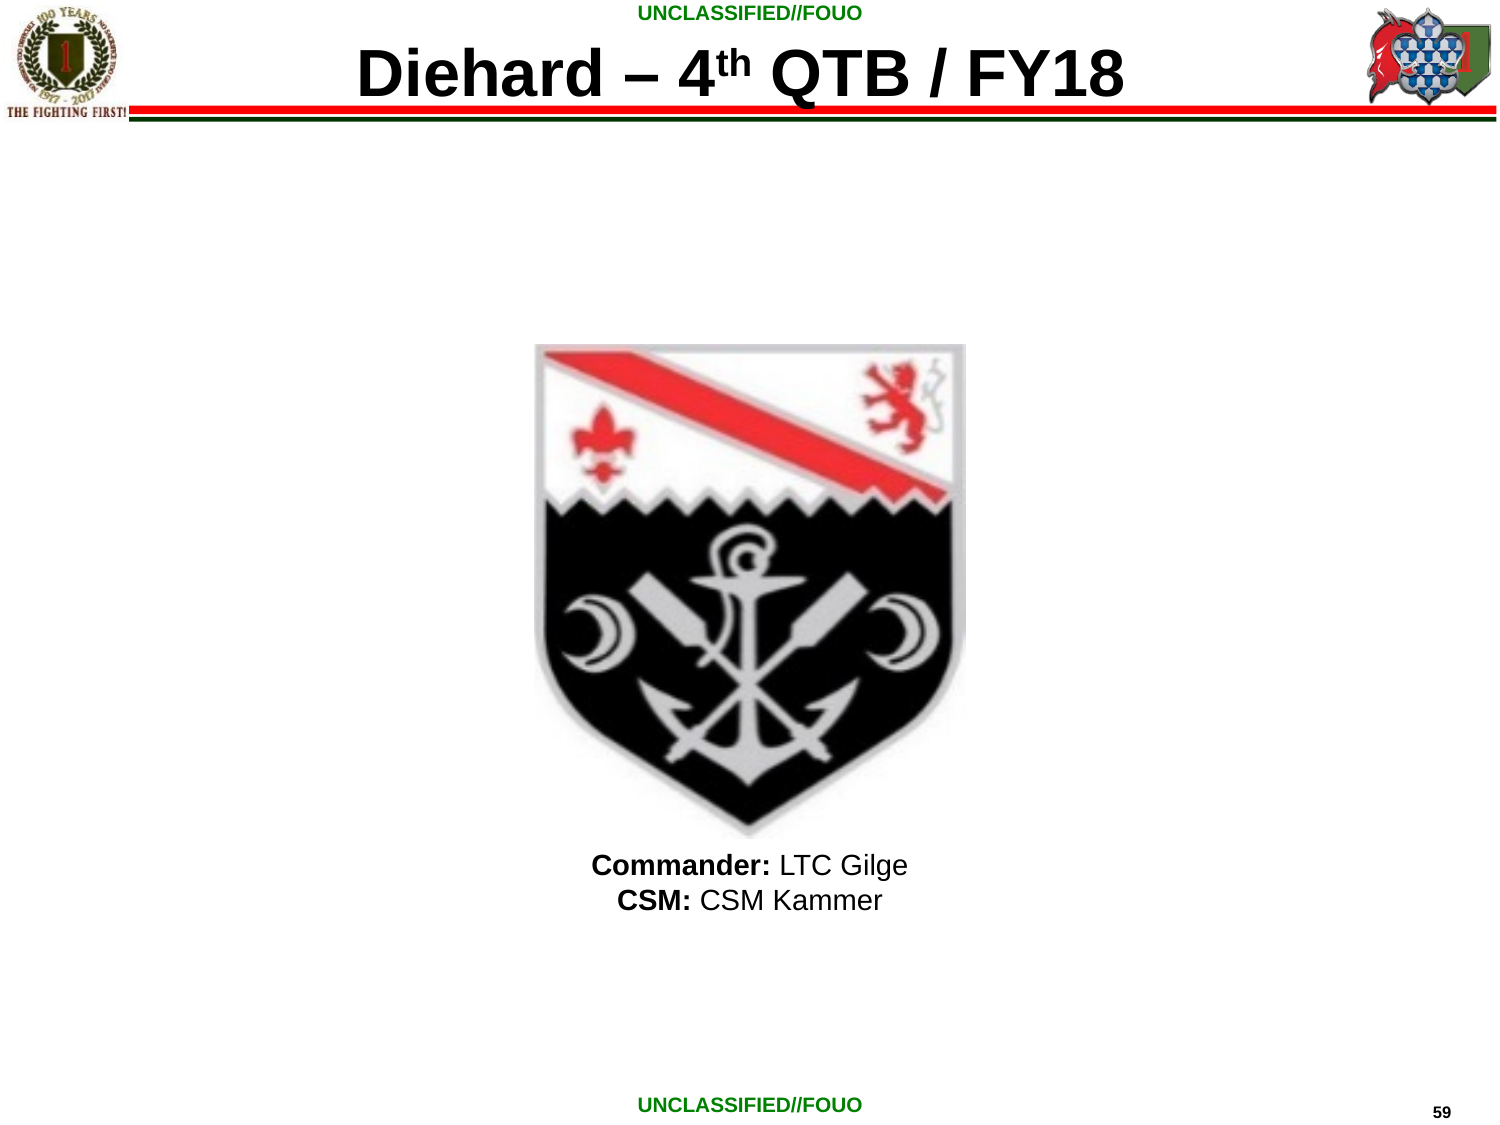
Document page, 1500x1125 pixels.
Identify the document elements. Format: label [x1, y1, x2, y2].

text_box [56, 14, 1427, 125]
text_box [534, 344, 966, 925]
picture [3, 5, 129, 123]
picture [1348, 0, 1500, 111]
